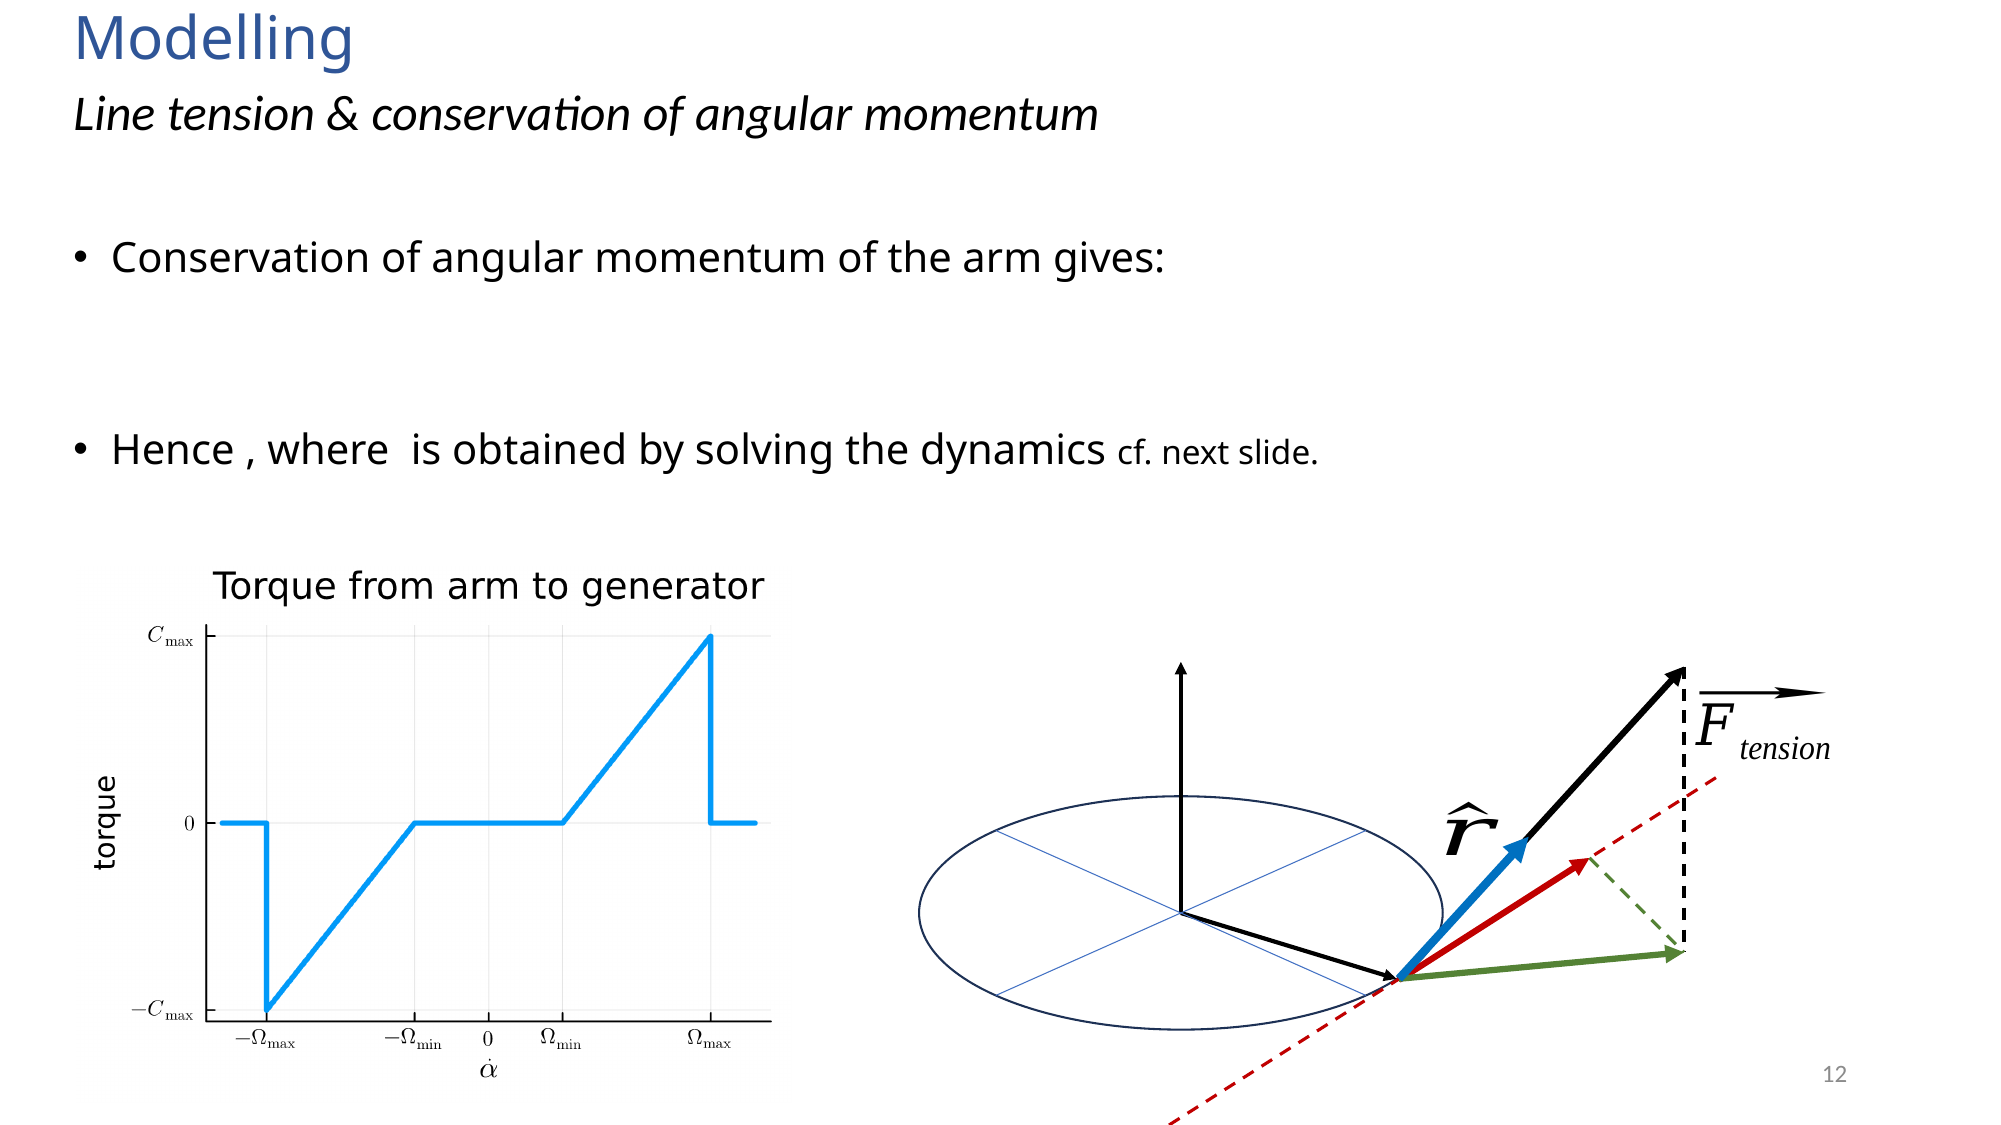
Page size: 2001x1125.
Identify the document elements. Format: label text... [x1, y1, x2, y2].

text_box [918, 661, 1833, 1125]
picture [75, 566, 792, 1103]
list Line tension & conservation of angular momentum [58, 79, 1942, 160]
slide_number 12 [1833, 1042, 1863, 1103]
title Modelling [58, 0, 1942, 79]
